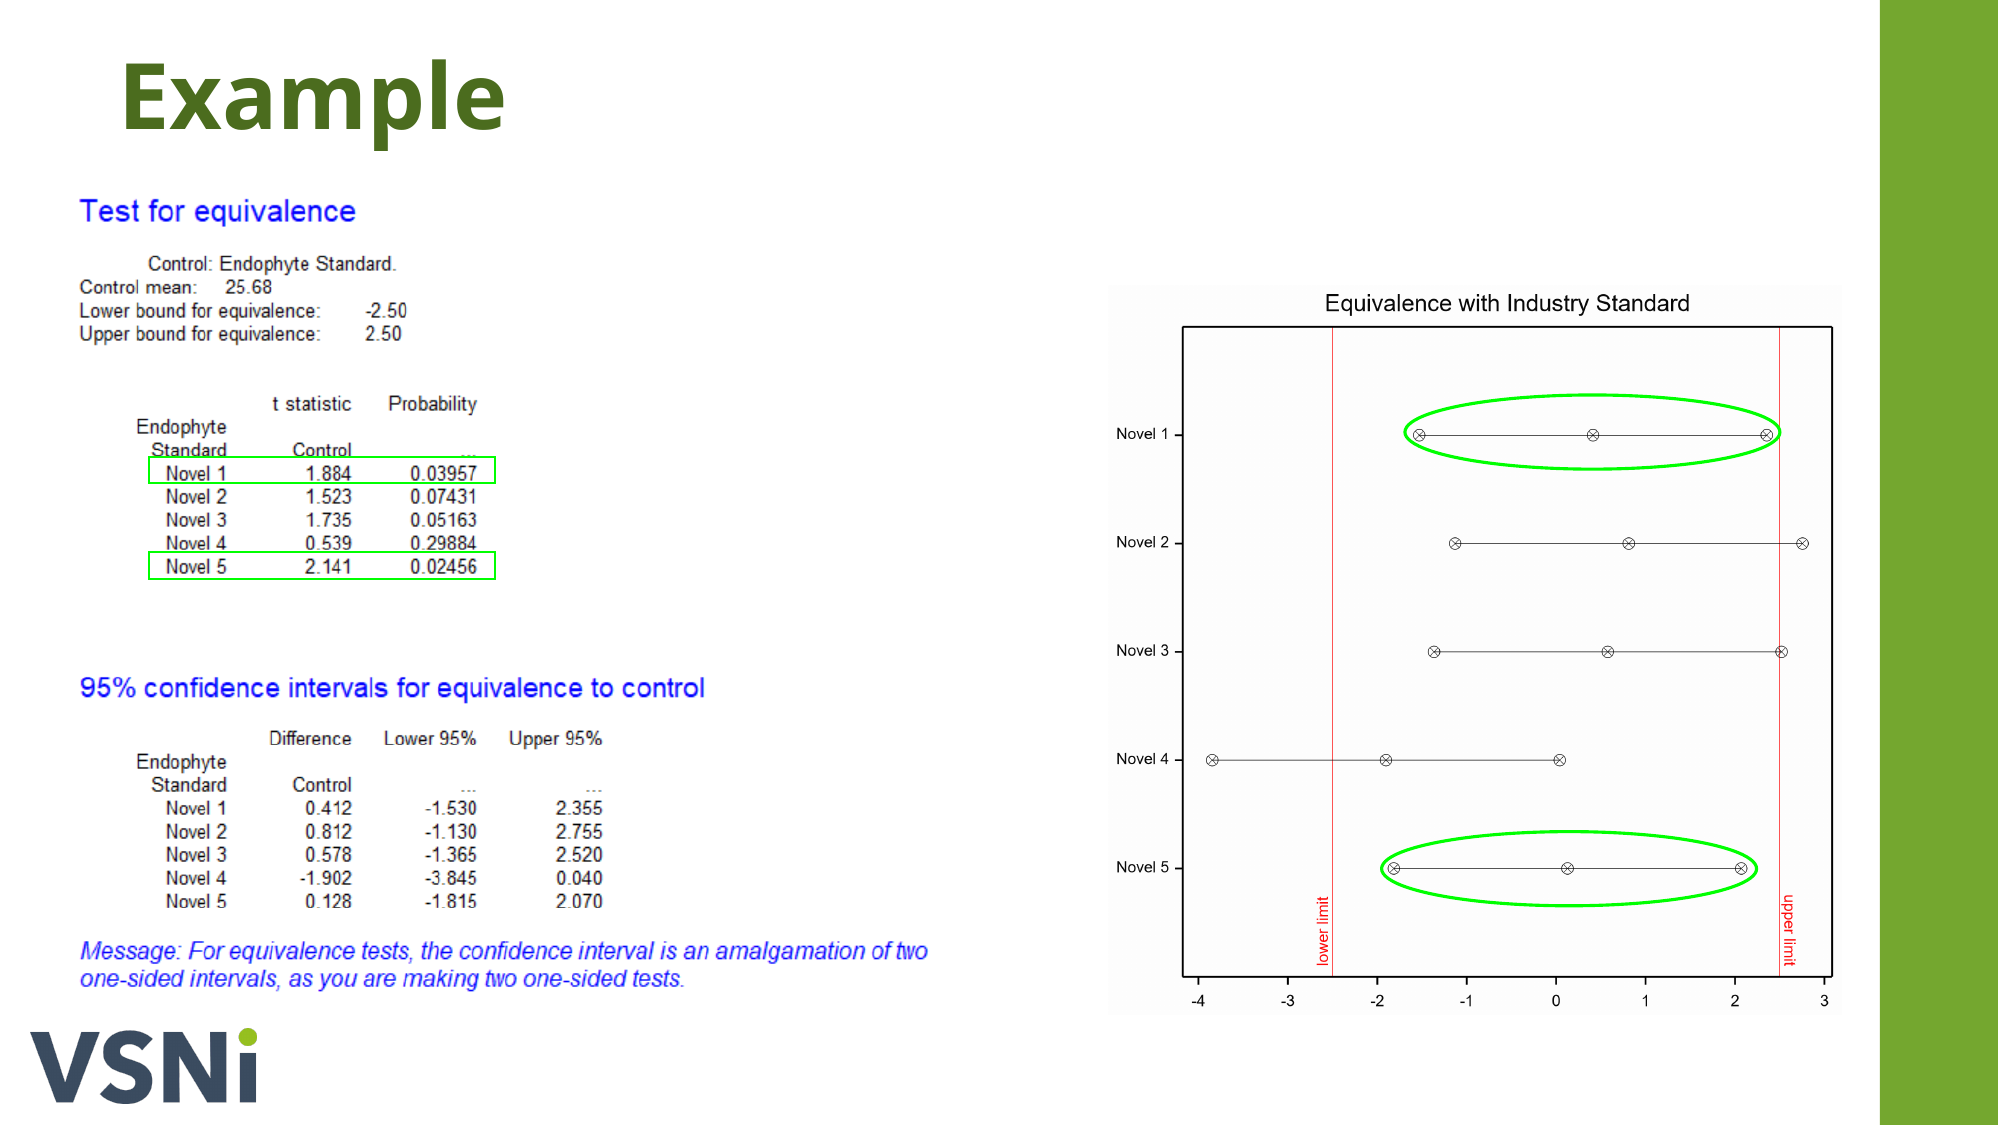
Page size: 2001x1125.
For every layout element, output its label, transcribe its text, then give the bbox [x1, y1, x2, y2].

title Example [103, 22, 1829, 177]
picture [1108, 285, 1842, 1015]
picture [30, 1028, 257, 1104]
picture [71, 190, 940, 1005]
